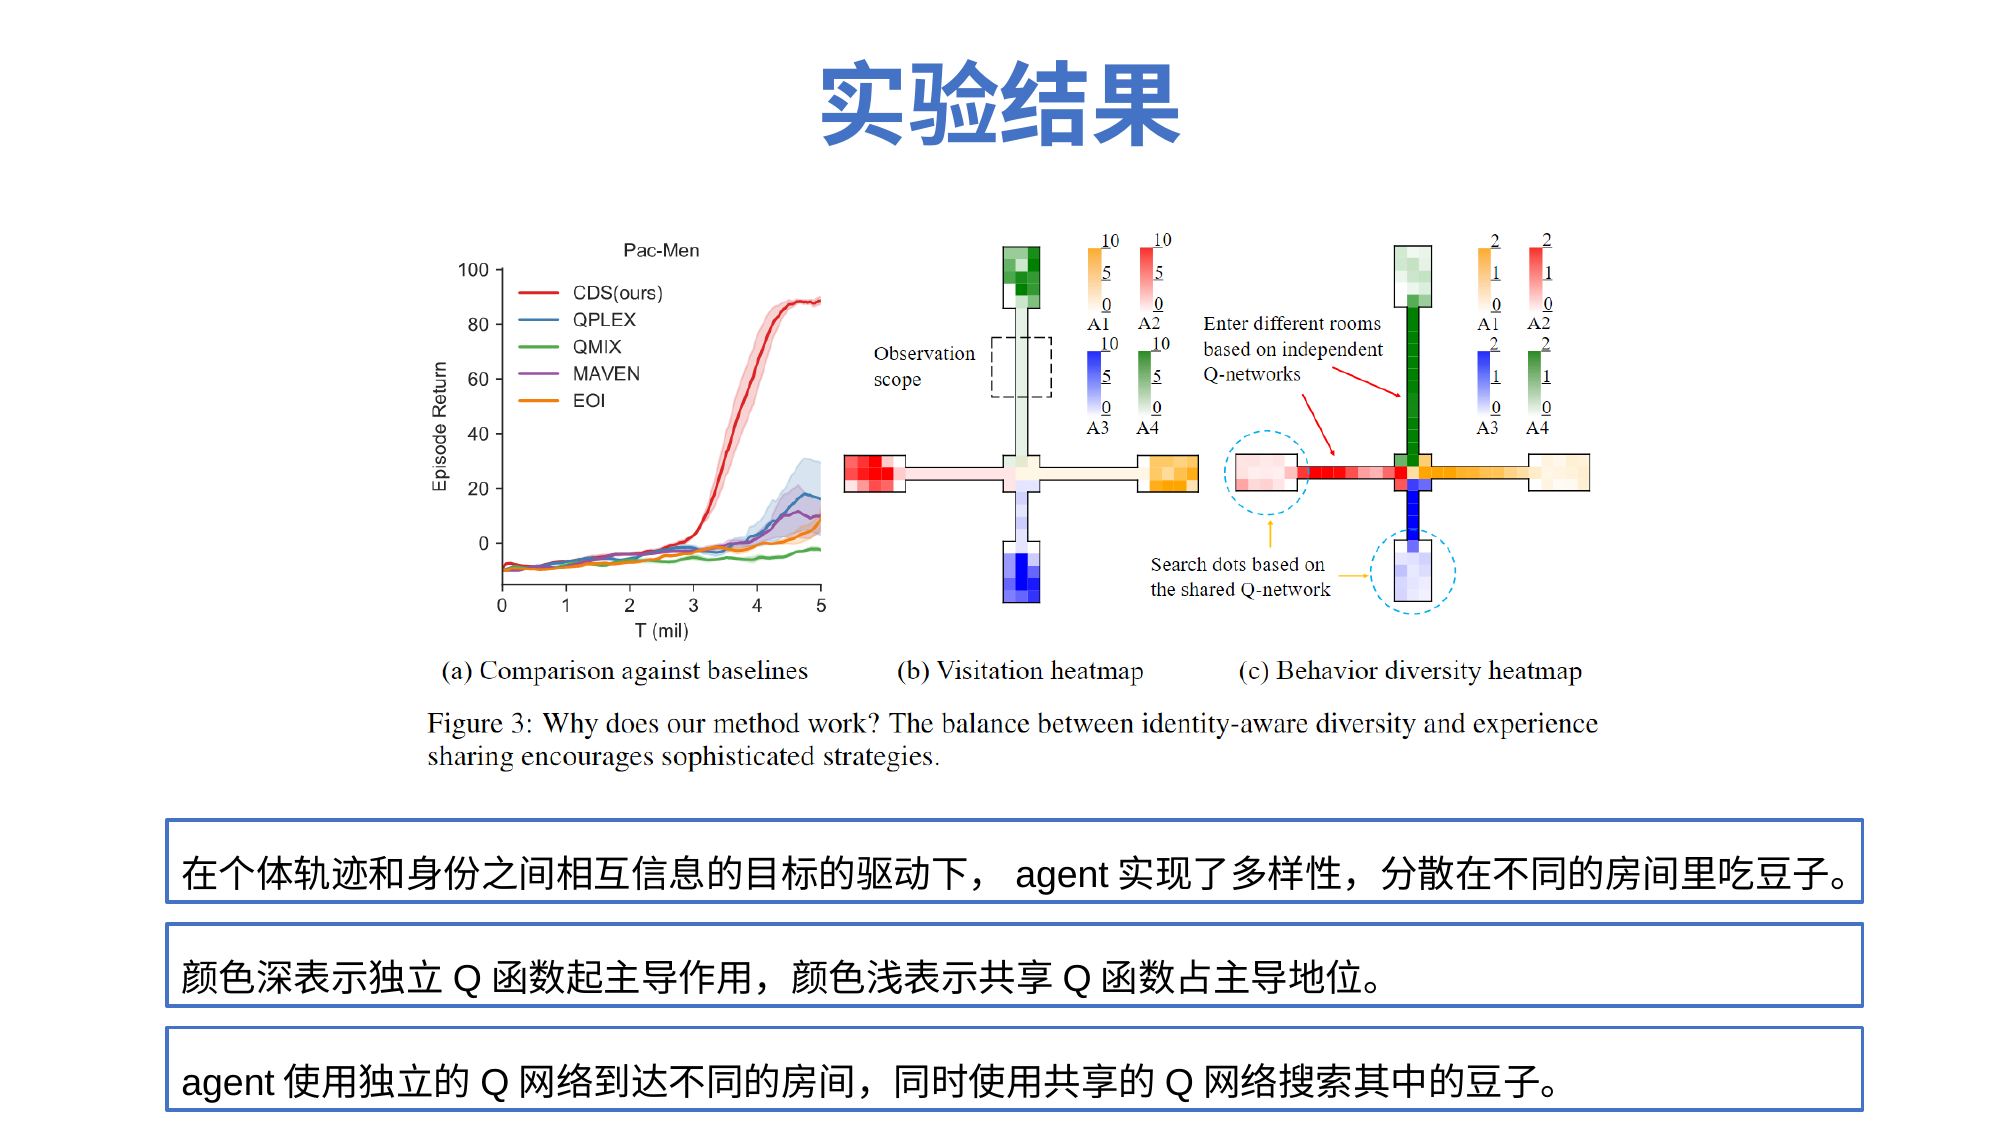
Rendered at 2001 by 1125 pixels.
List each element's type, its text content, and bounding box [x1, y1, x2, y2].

picture [371, 201, 1629, 780]
text_box agent使用独立的Q网络到达不同的房间，同时使用共享的Q网络搜索其中的豆子。 [166, 1027, 1863, 1110]
text_box 在个体轨迹和身份之间相互信息的目标的驱动下，agent实现了多样性，分散在不同的房间里吃豆子。 [166, 819, 1863, 903]
text_box 颜色深表示独立Q函数起主导作用，颜色浅表示共享Q函数占主导地位。 [166, 923, 1863, 1006]
title 实验结果 [137, 0, 1863, 218]
